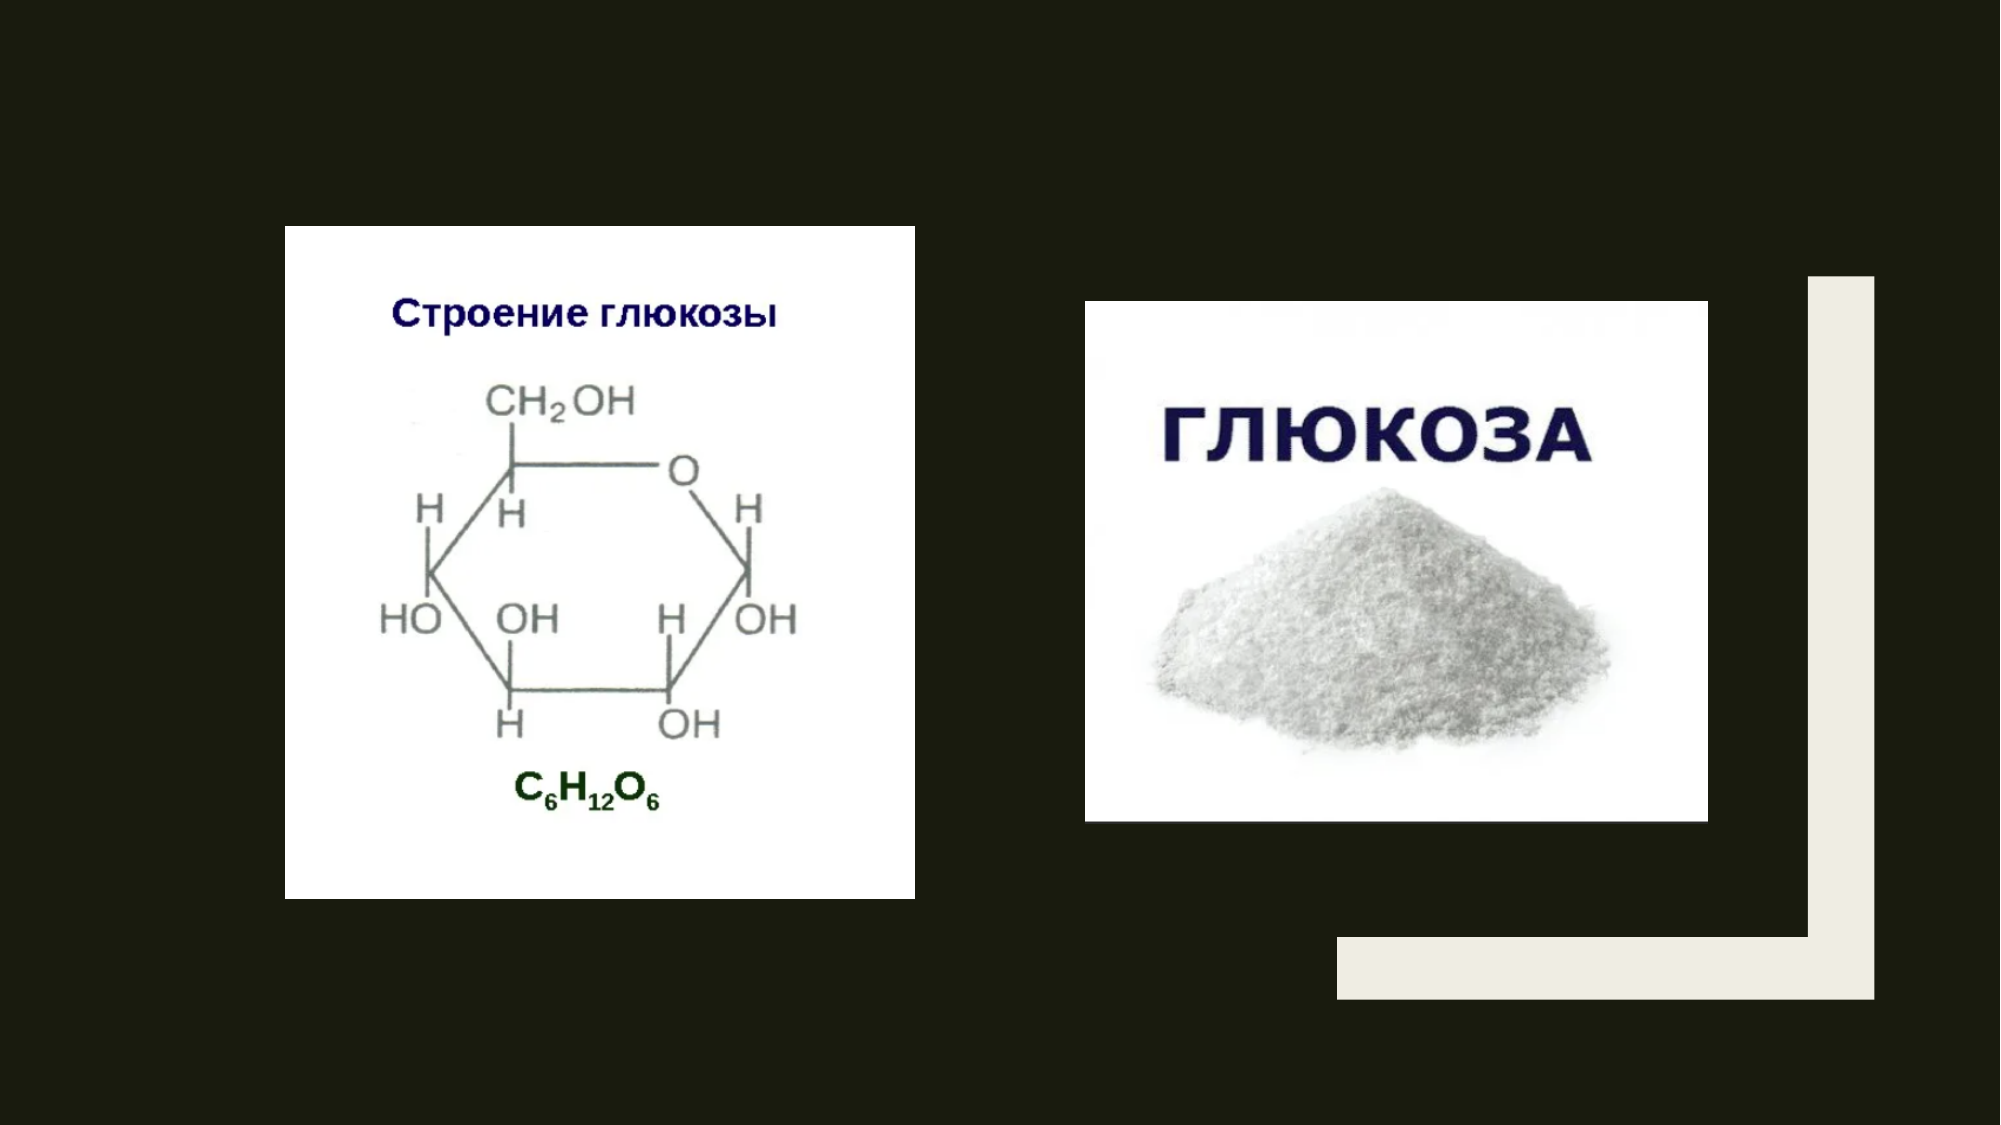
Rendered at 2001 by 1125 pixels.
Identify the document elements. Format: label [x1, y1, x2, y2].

picture [285, 226, 915, 899]
picture [1085, 301, 1708, 824]
